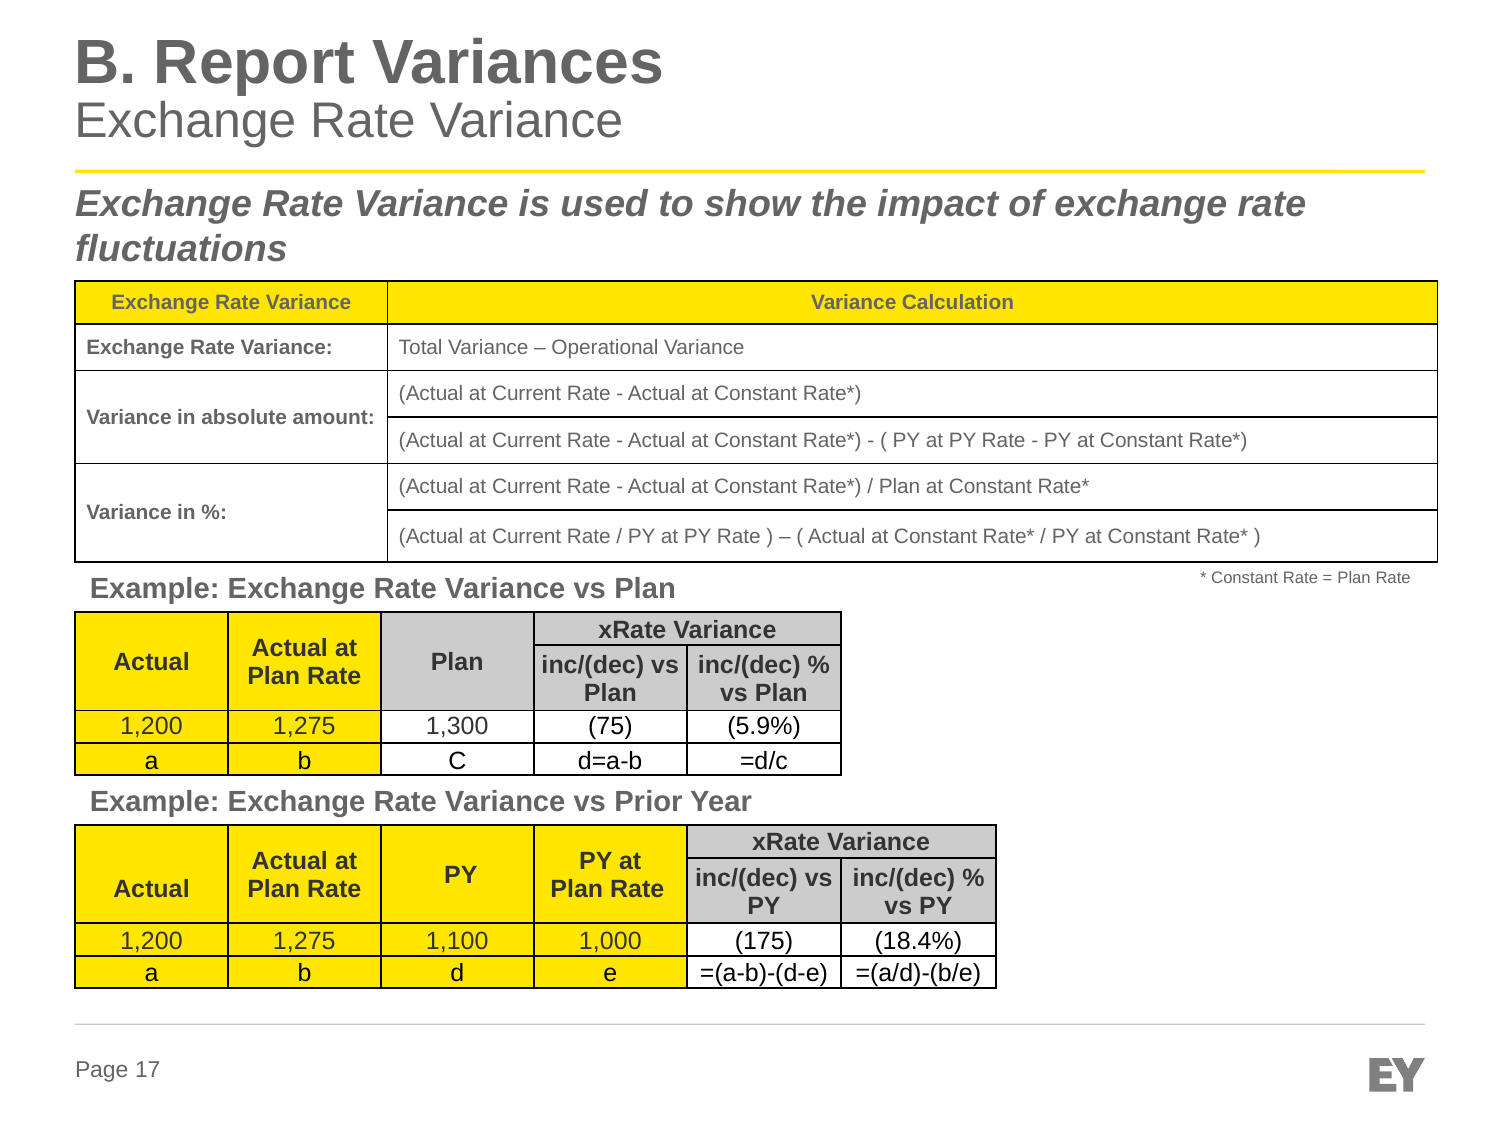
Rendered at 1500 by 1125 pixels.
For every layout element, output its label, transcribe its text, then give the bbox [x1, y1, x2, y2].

table_cell Variance in absolute amount: [76, 371, 387, 463]
table_cell inc/(dec) % vs PY [842, 859, 995, 922]
table_cell Total Variance – Operational Variance [388, 325, 1437, 370]
table_cell b [229, 957, 380, 987]
title B. Report Variances Exchange Rate Variance [74, 33, 1425, 175]
table_header xRate Variance [535, 613, 840, 644]
table_header Actual [76, 826, 227, 922]
table_cell inc/(dec) vs Plan [535, 646, 686, 710]
table_cell C [382, 744, 533, 774]
table_cell inc/(dec) % vs Plan [688, 646, 840, 710]
text_box Example: Exchange Rate Variance vs Plan [75, 561, 800, 611]
table_header Actual at Plan Rate [229, 613, 380, 710]
table_cell d=a-b [535, 744, 686, 774]
table_cell e [535, 957, 686, 987]
table_cell =d/c [688, 744, 840, 774]
table_cell (Actual at Current Rate - Actual at Constant Rate*) / Plan at Constant Rate* [388, 464, 1437, 509]
table_cell (5.9%) [688, 711, 840, 742]
table_cell inc/(dec) vs PY [688, 859, 840, 922]
table_cell 1,200 [76, 924, 227, 955]
table_header PY [382, 826, 533, 922]
table_header Exchange Rate Variance [76, 282, 387, 323]
table_cell (Actual at Current Rate - Actual at Constant Rate*) [388, 371, 1437, 416]
table_cell Exchange Rate Variance: [76, 325, 387, 370]
table_cell b [229, 744, 380, 774]
table_cell (Actual at Current Rate - Actual at Constant Rate*) - ( PY at PY Rate - PY at Constant Rate*) [388, 418, 1437, 463]
table_cell d [382, 957, 533, 987]
table_cell (75) [535, 711, 686, 742]
table_header Actual [76, 613, 227, 710]
text_box Example: Exchange Rate Variance vs Prior Year [75, 776, 800, 824]
table_header Variance Calculation [388, 282, 1437, 323]
text_box Exchange Rate Variance is used to show the impact of exchange rate fluctuations [74, 179, 1425, 267]
table_cell 1,200 [76, 711, 227, 742]
table_cell (18.4%) [842, 924, 995, 955]
table_cell a [76, 744, 227, 774]
table_cell 1,275 [229, 711, 380, 742]
table_cell 1,100 [382, 924, 533, 955]
table_cell (175) [688, 924, 840, 955]
table_header PY at Plan Rate [535, 826, 686, 922]
table_cell =(a/d)-(b/e) [842, 957, 995, 987]
table_cell 1,275 [229, 924, 380, 955]
table_cell 1,000 [535, 924, 686, 955]
table_header xRate Variance [688, 826, 995, 857]
table_cell =(a-b)-(d-e) [688, 957, 840, 987]
table_cell Variance in %: [76, 464, 387, 561]
table_cell 1,300 [382, 711, 533, 742]
table_cell (Actual at Current Rate / PY at PY Rate ) – ( Actual at Constant Rate* / PY at Constant Rate* ) [388, 511, 1437, 561]
text_box * Constant Rate = Plan Rate [1199, 566, 1438, 600]
table_cell a [76, 957, 227, 987]
table_header Actual at Plan Rate [229, 826, 380, 922]
table_header Plan [382, 613, 533, 710]
